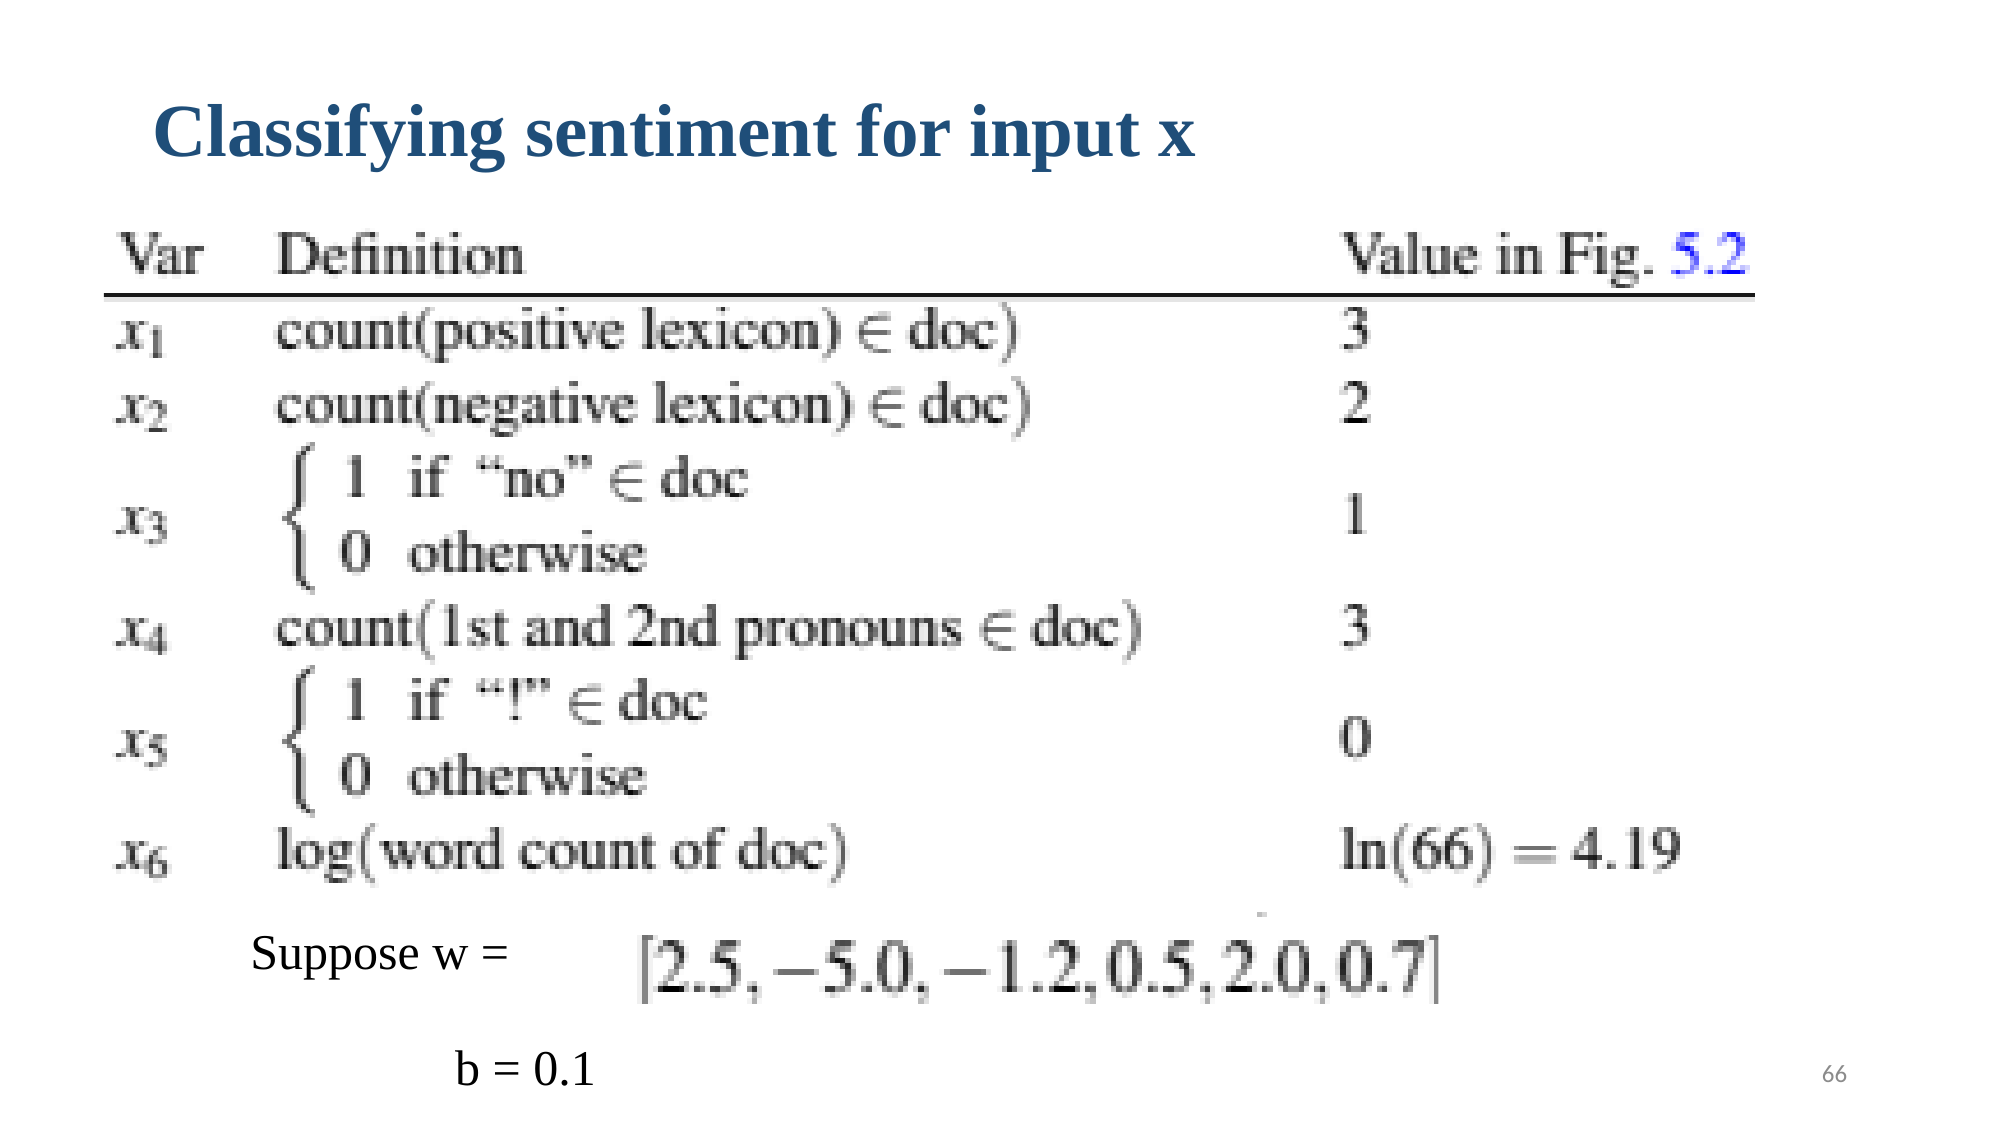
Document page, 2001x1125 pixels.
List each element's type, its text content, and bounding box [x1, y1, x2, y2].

text_box b = 0.1 [440, 1027, 611, 1103]
picture [103, 219, 1755, 893]
slide_number 66 [1412, 1042, 1863, 1103]
text_box Suppose w = [235, 912, 525, 987]
title Classifying sentiment for input x [137, 59, 1863, 204]
picture [622, 912, 1439, 1004]
